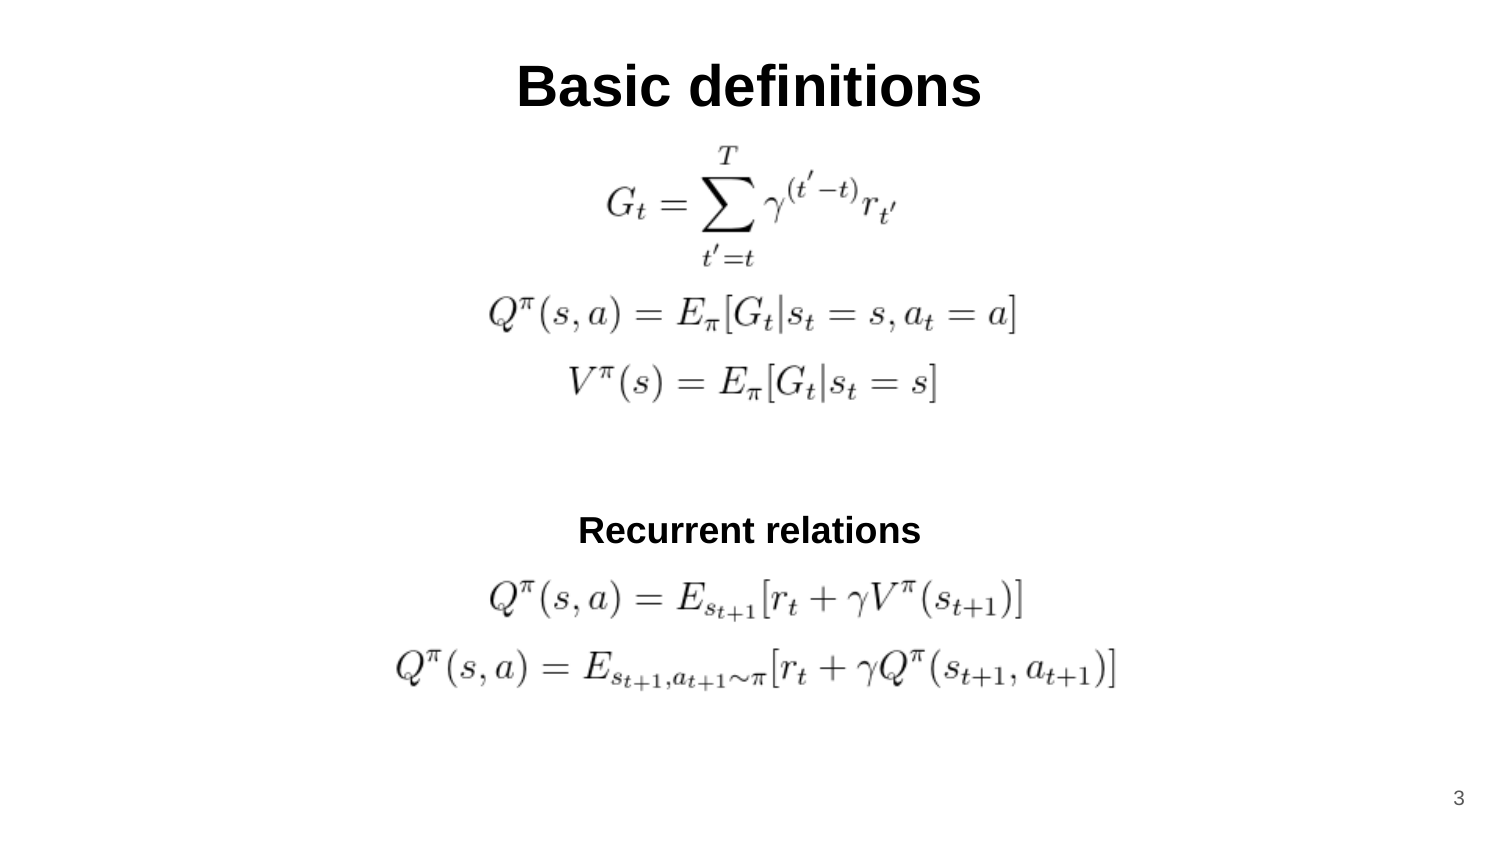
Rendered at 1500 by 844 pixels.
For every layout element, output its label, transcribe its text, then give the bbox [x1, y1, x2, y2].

title Basic definitions [0, 32, 1500, 138]
picture [363, 556, 1137, 718]
picture [449, 121, 1077, 447]
text_box Recurrent relations [403, 490, 1096, 554]
slide_number ‹#› [1389, 764, 1480, 830]
